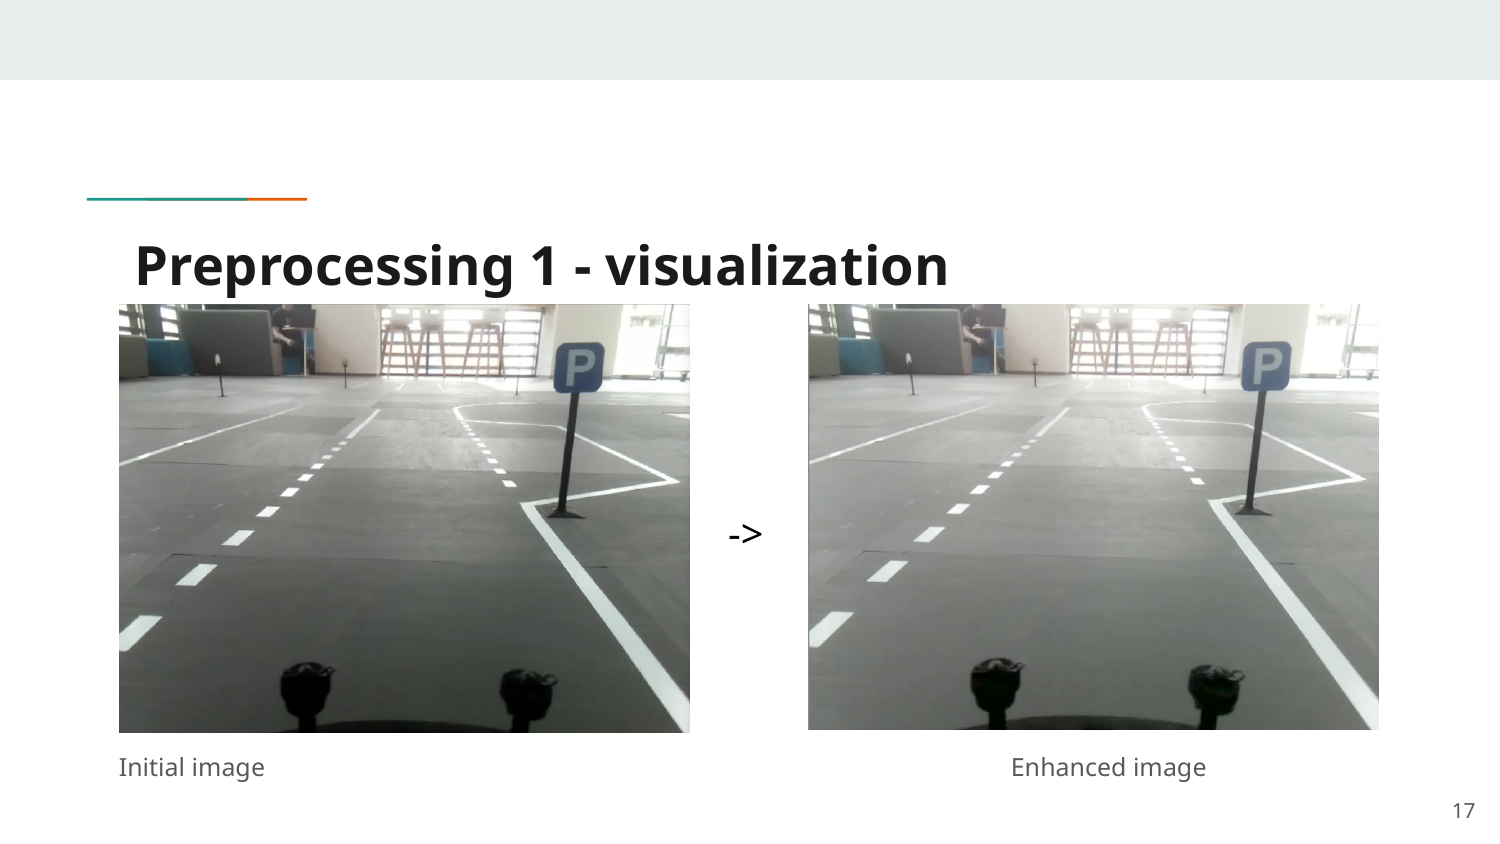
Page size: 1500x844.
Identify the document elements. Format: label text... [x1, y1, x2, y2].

slide_number 17 [1400, 779, 1491, 844]
list Initial image Enhanced image [103, 732, 1366, 788]
title Preprocessing 1 - visualization [119, 216, 1381, 305]
picture [808, 303, 1379, 730]
picture [119, 303, 690, 733]
text_box -> [713, 304, 785, 730]
